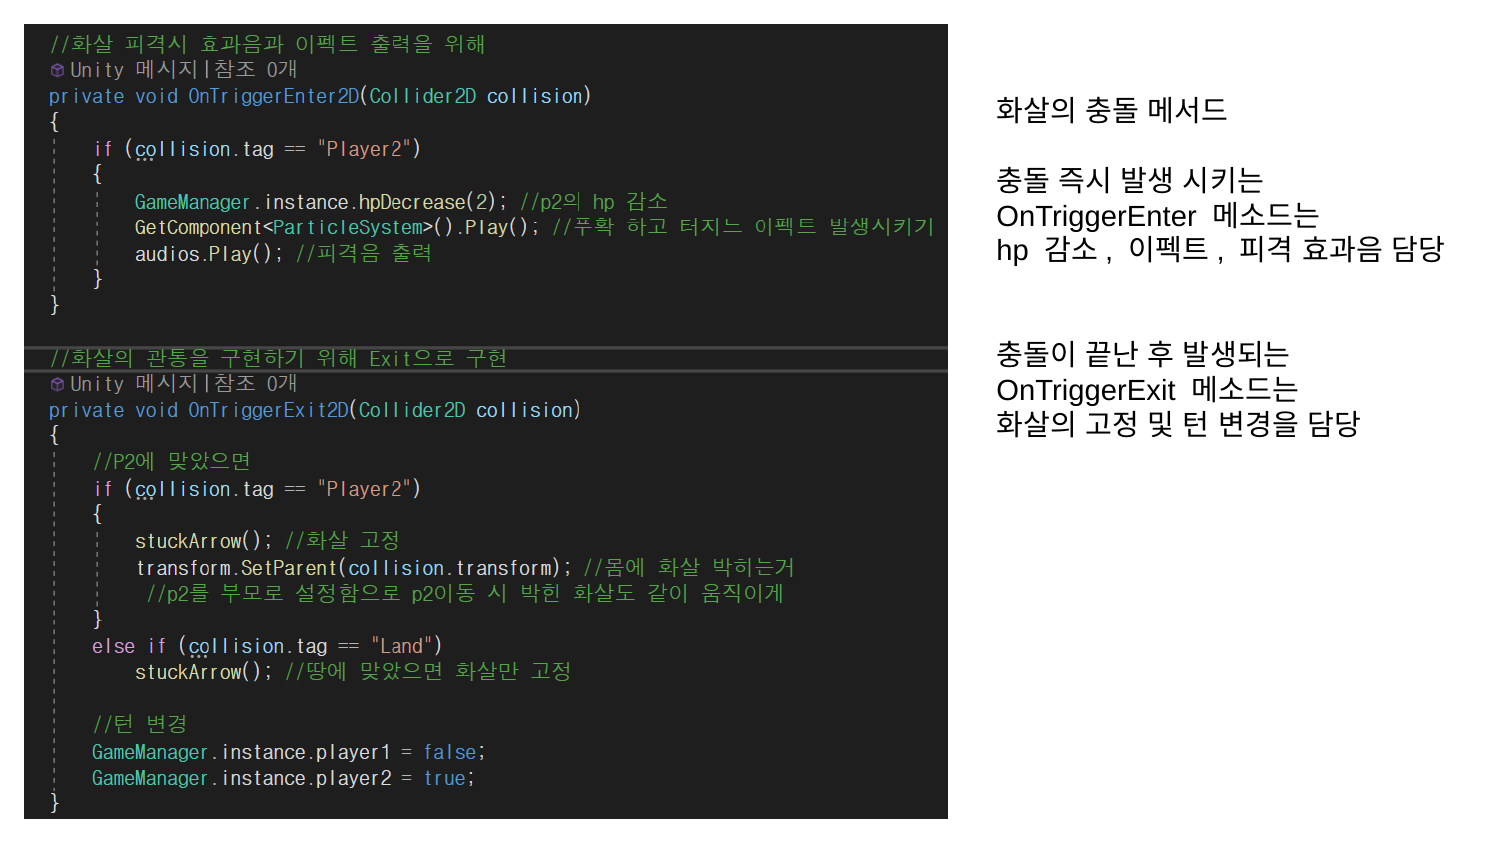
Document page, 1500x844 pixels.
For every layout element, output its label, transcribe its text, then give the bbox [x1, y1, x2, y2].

picture [24, 24, 949, 819]
text_box 화살의 충돌 메서드 충돌 즉시 발생 시키는 OnTriggerEnter 메소드는 hp 감소, 이펙트, 피격 효과음 담당 충돌이 끝난 후 발생되는 OnTriggerExit 메소드는 화살의 고정 및 턴 변경을 담당 [981, 76, 1484, 457]
